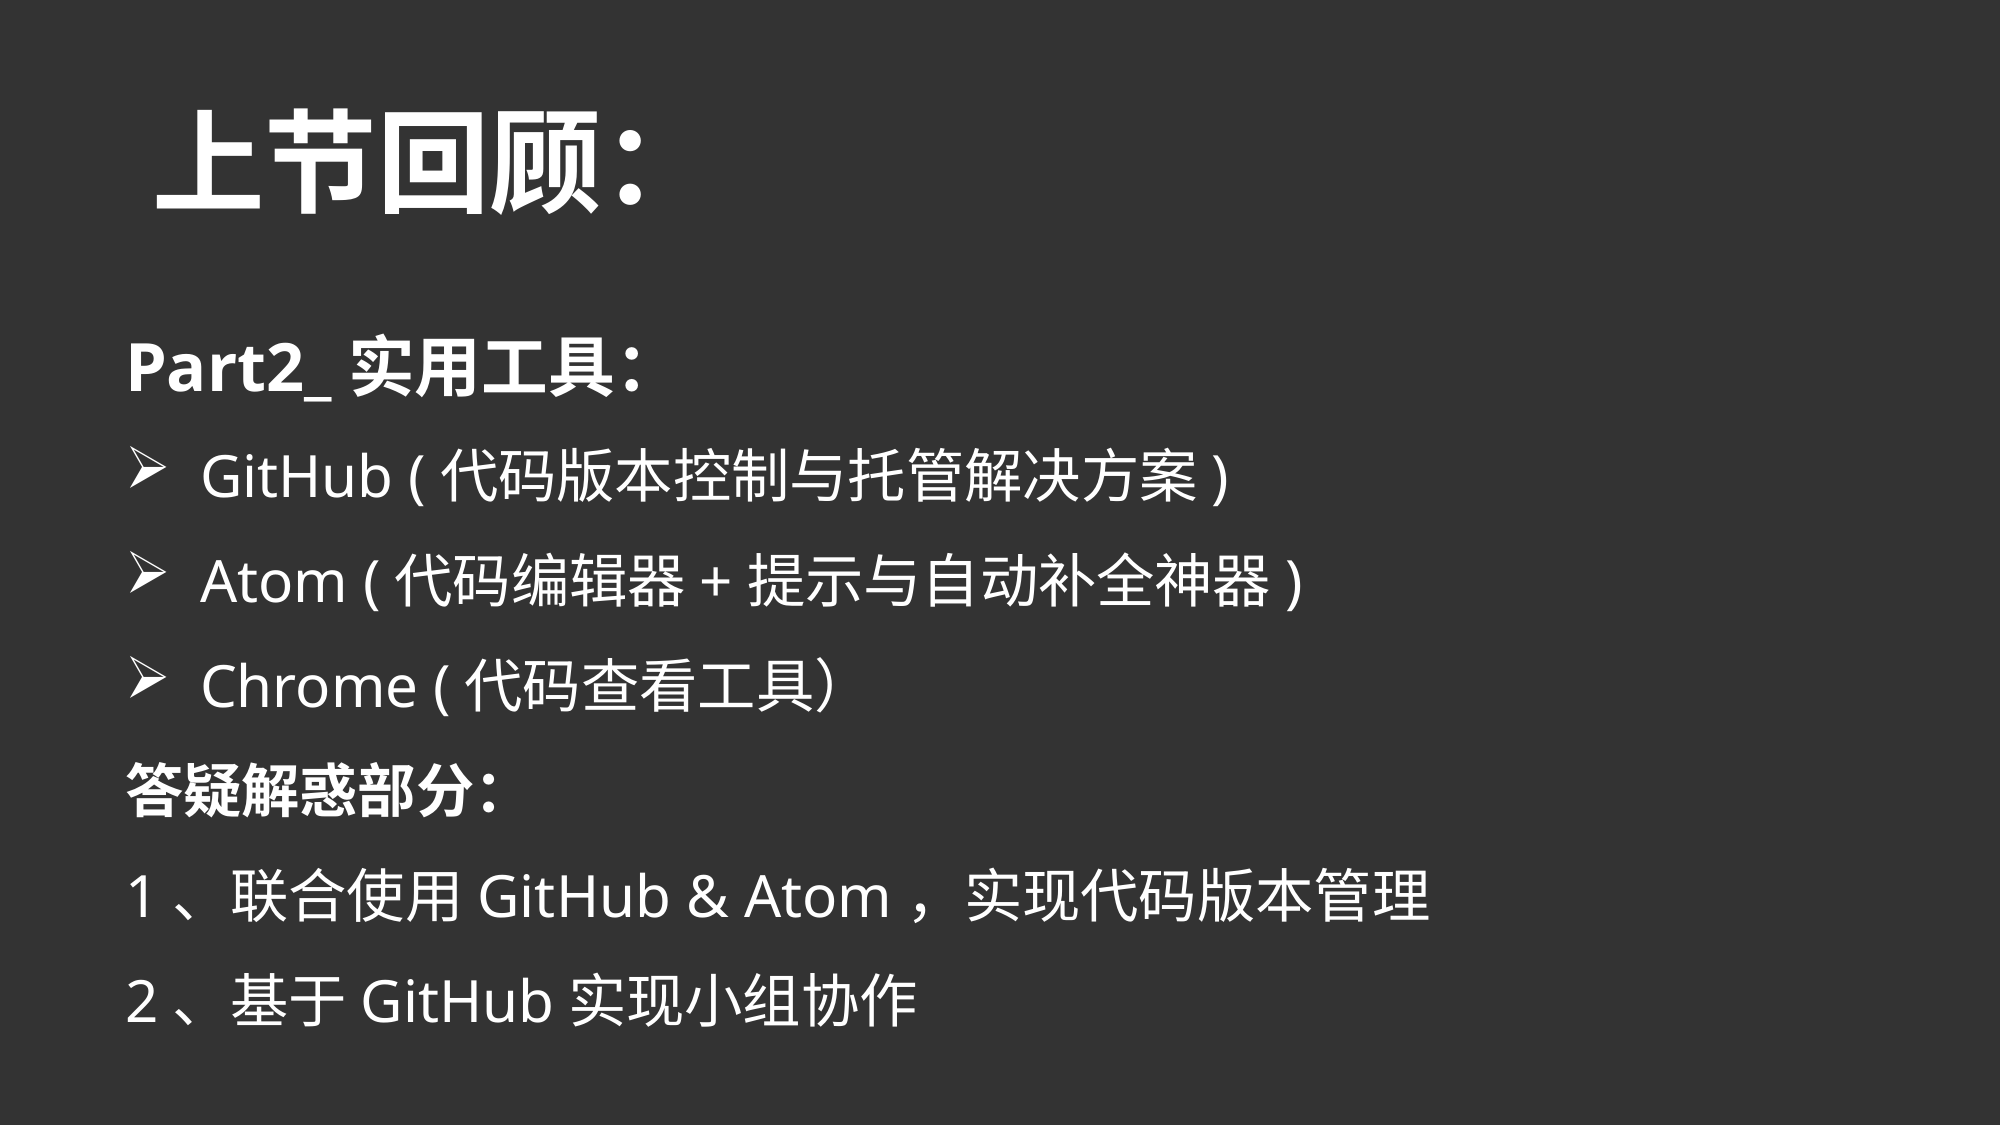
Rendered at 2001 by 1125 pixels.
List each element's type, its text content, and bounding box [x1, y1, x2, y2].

title 上节回顾： [137, 59, 1863, 278]
text_box Part2_实用工具： GitHub (代码版本控制与托管解决方案) Atom (代码编辑器+提示与自动补全神器) Chrome (代码查看工具） 答疑解惑部分： 1、联合使用GitHub & Atom，实现代码版本管理 2、基于GitHub实现小组协作 [110, 277, 1446, 1042]
